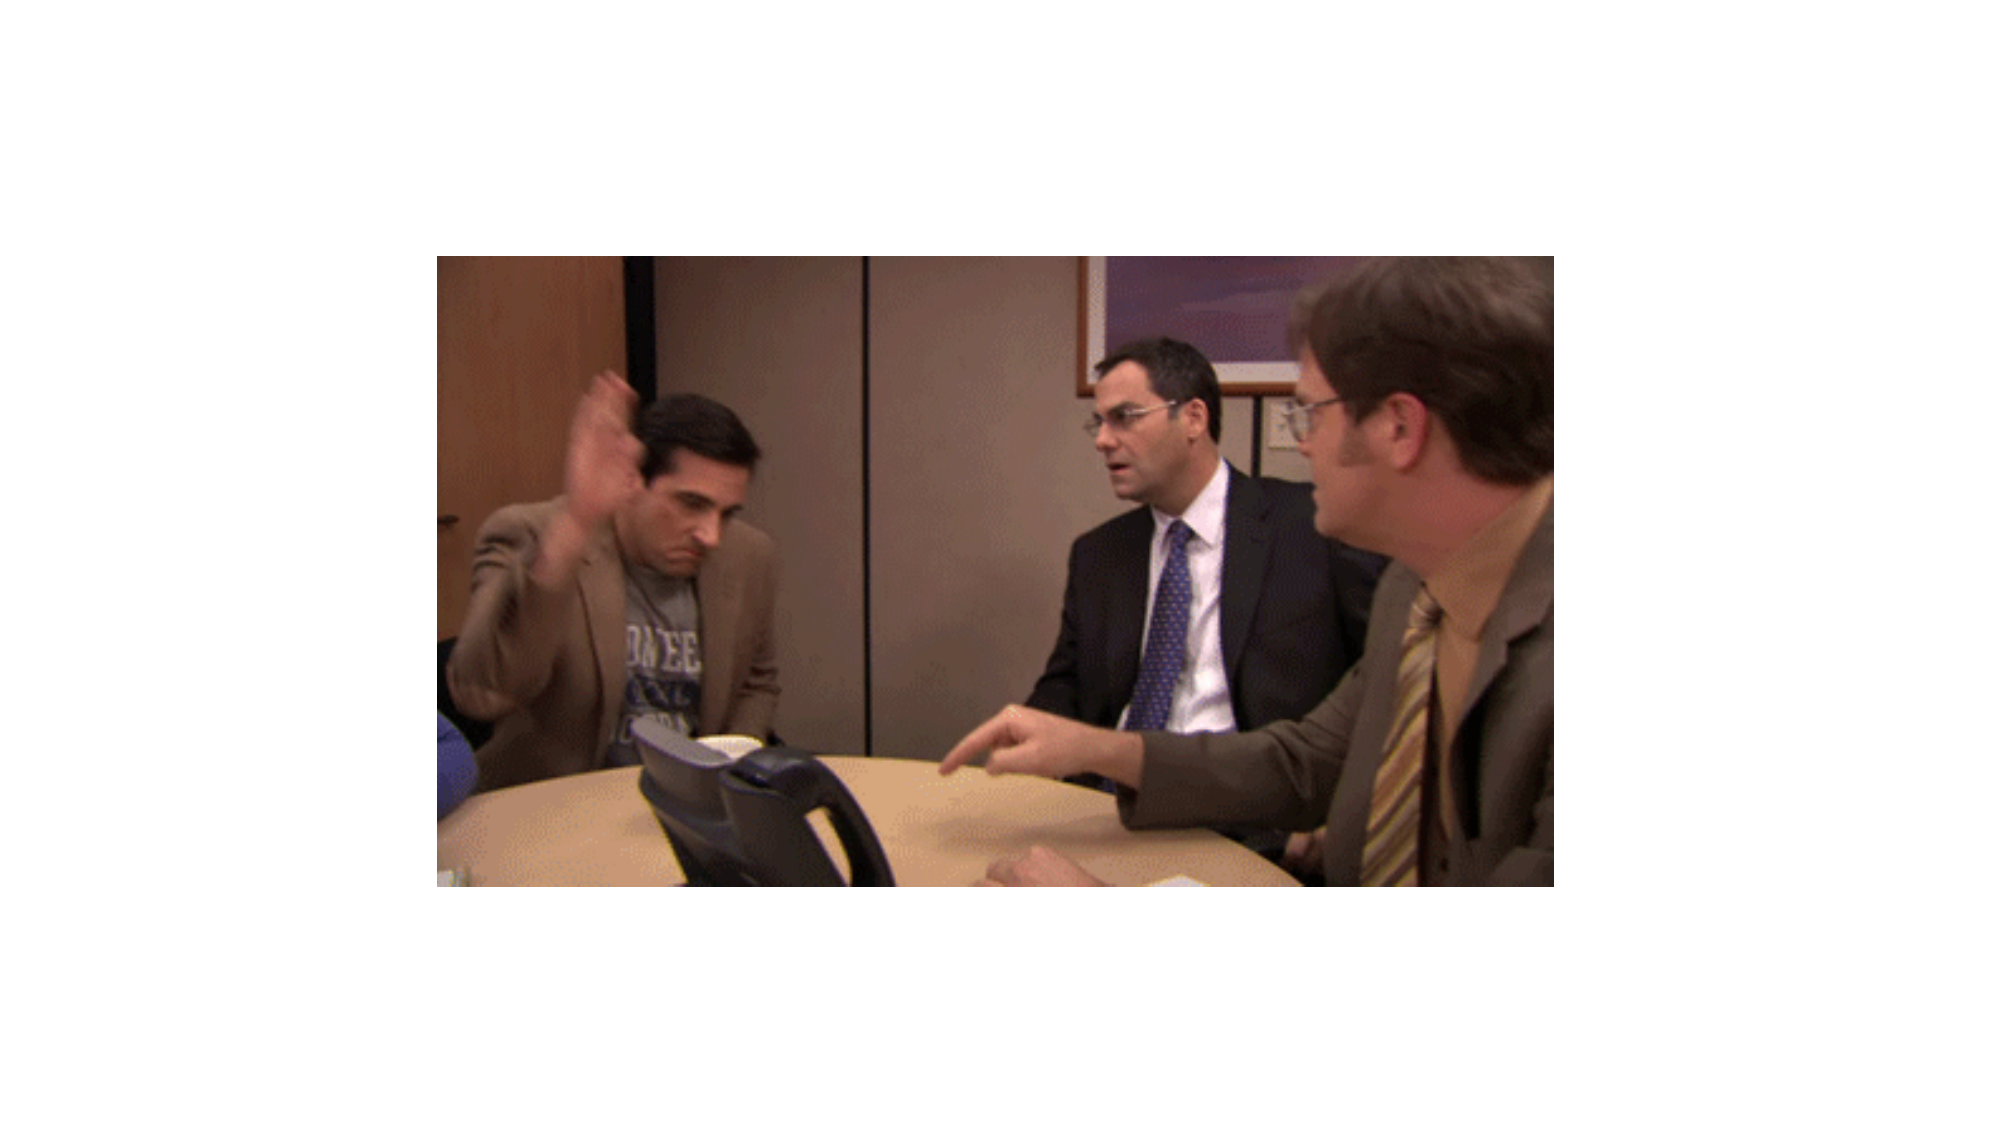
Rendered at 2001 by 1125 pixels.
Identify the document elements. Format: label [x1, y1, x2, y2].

picture [437, 256, 1554, 887]
